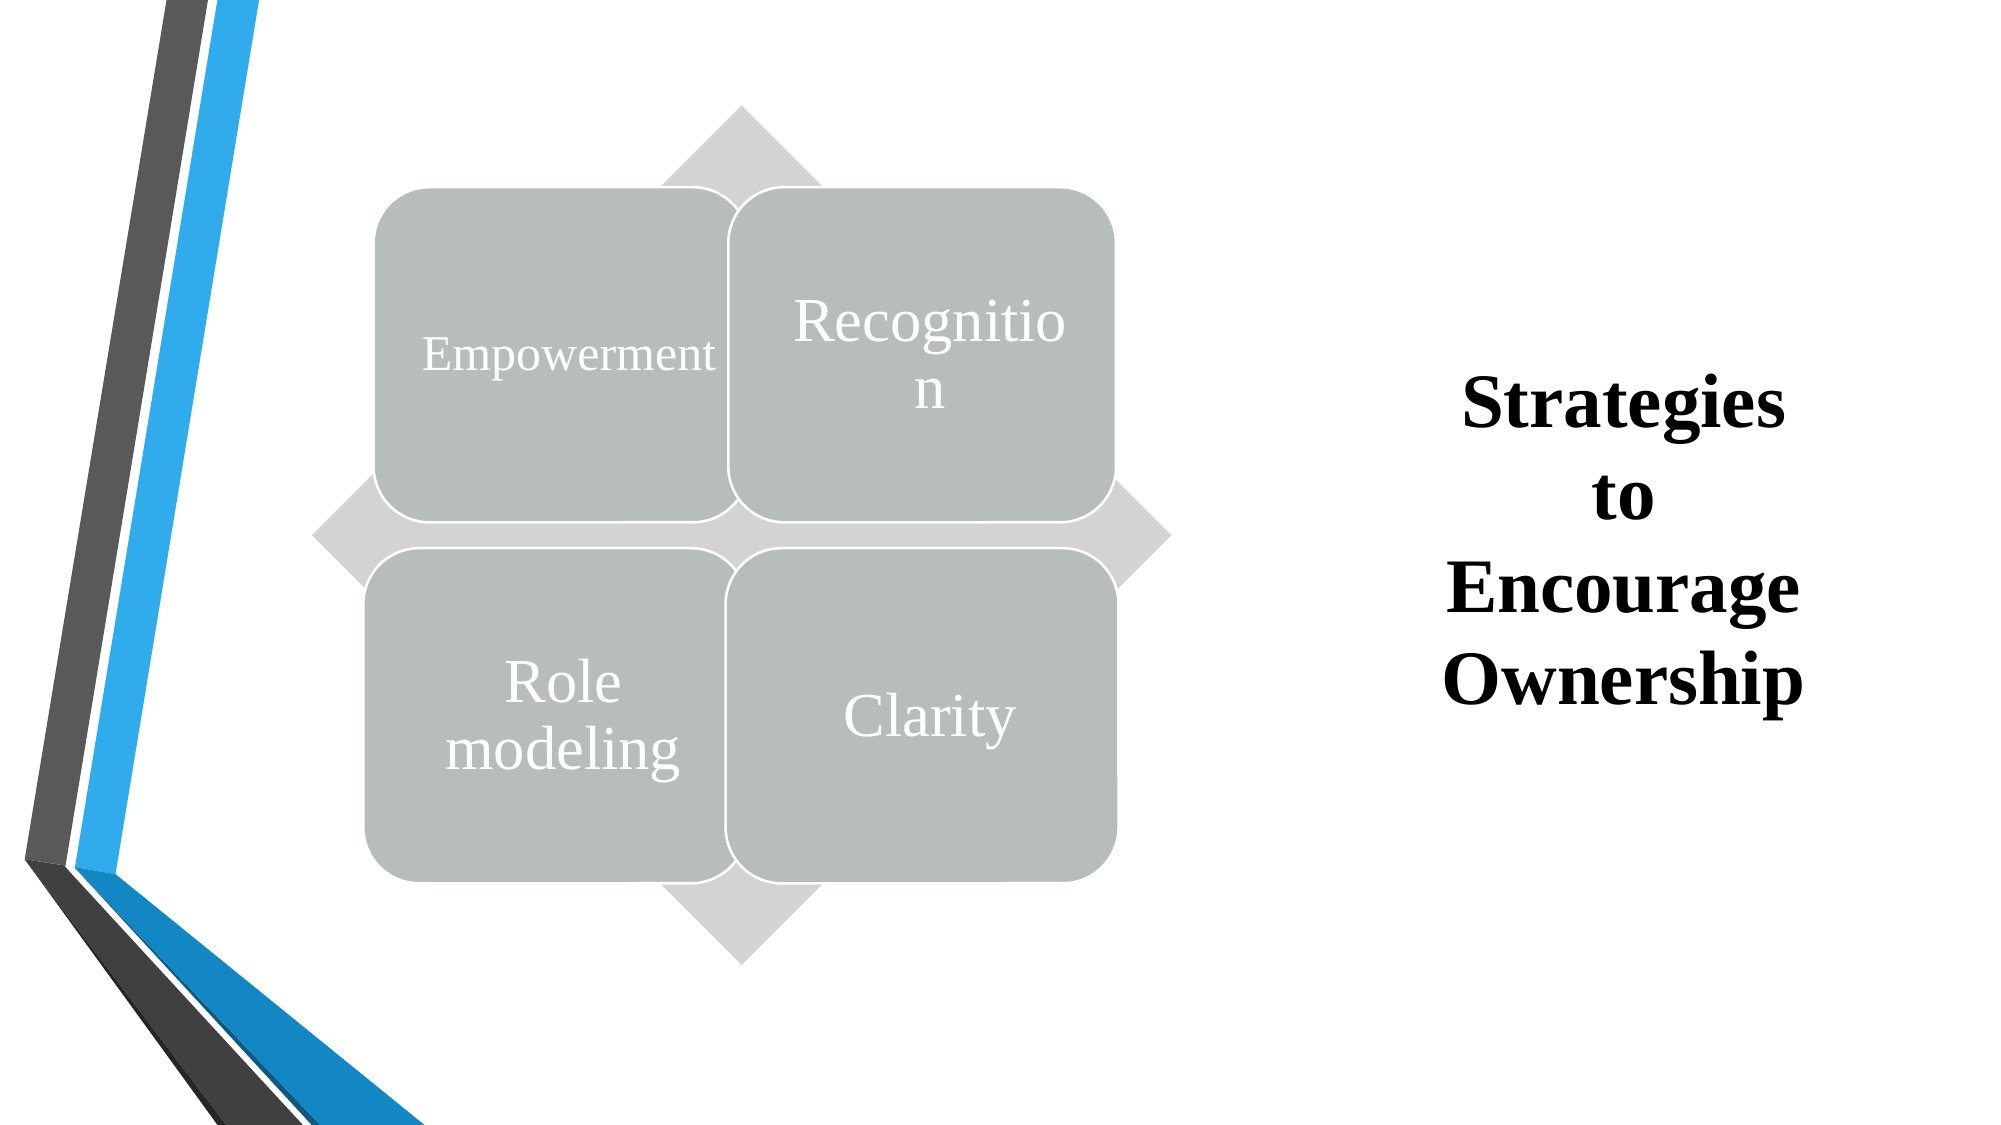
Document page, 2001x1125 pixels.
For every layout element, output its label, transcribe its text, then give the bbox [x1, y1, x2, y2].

title Strategies to Encourage Ownership [1423, 176, 1825, 895]
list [187, 105, 1296, 966]
